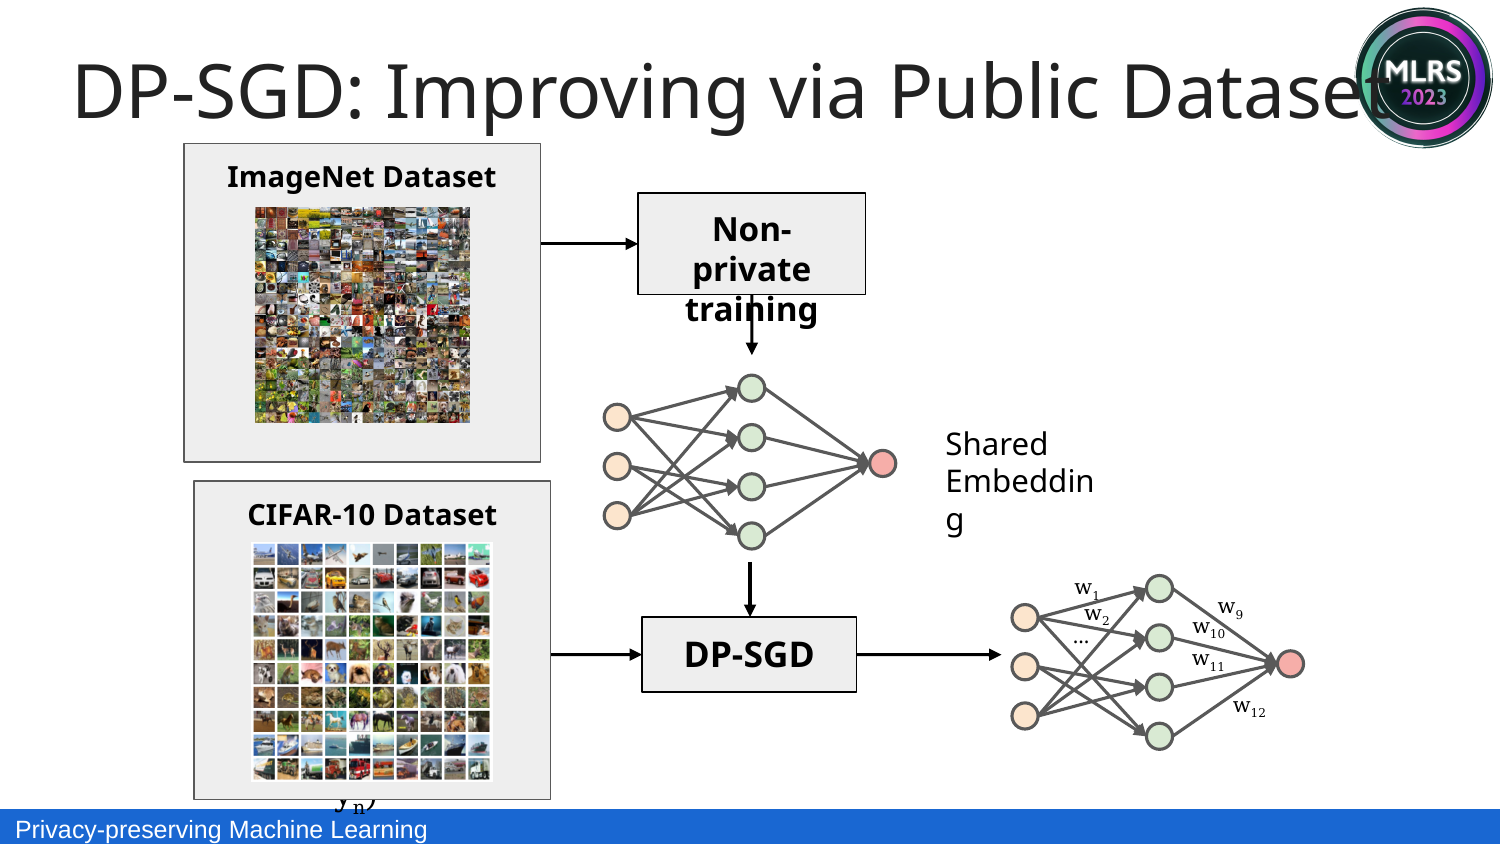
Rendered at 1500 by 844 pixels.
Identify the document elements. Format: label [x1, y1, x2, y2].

text_box [55, 28, 1467, 800]
picture [1375, 7, 1493, 133]
